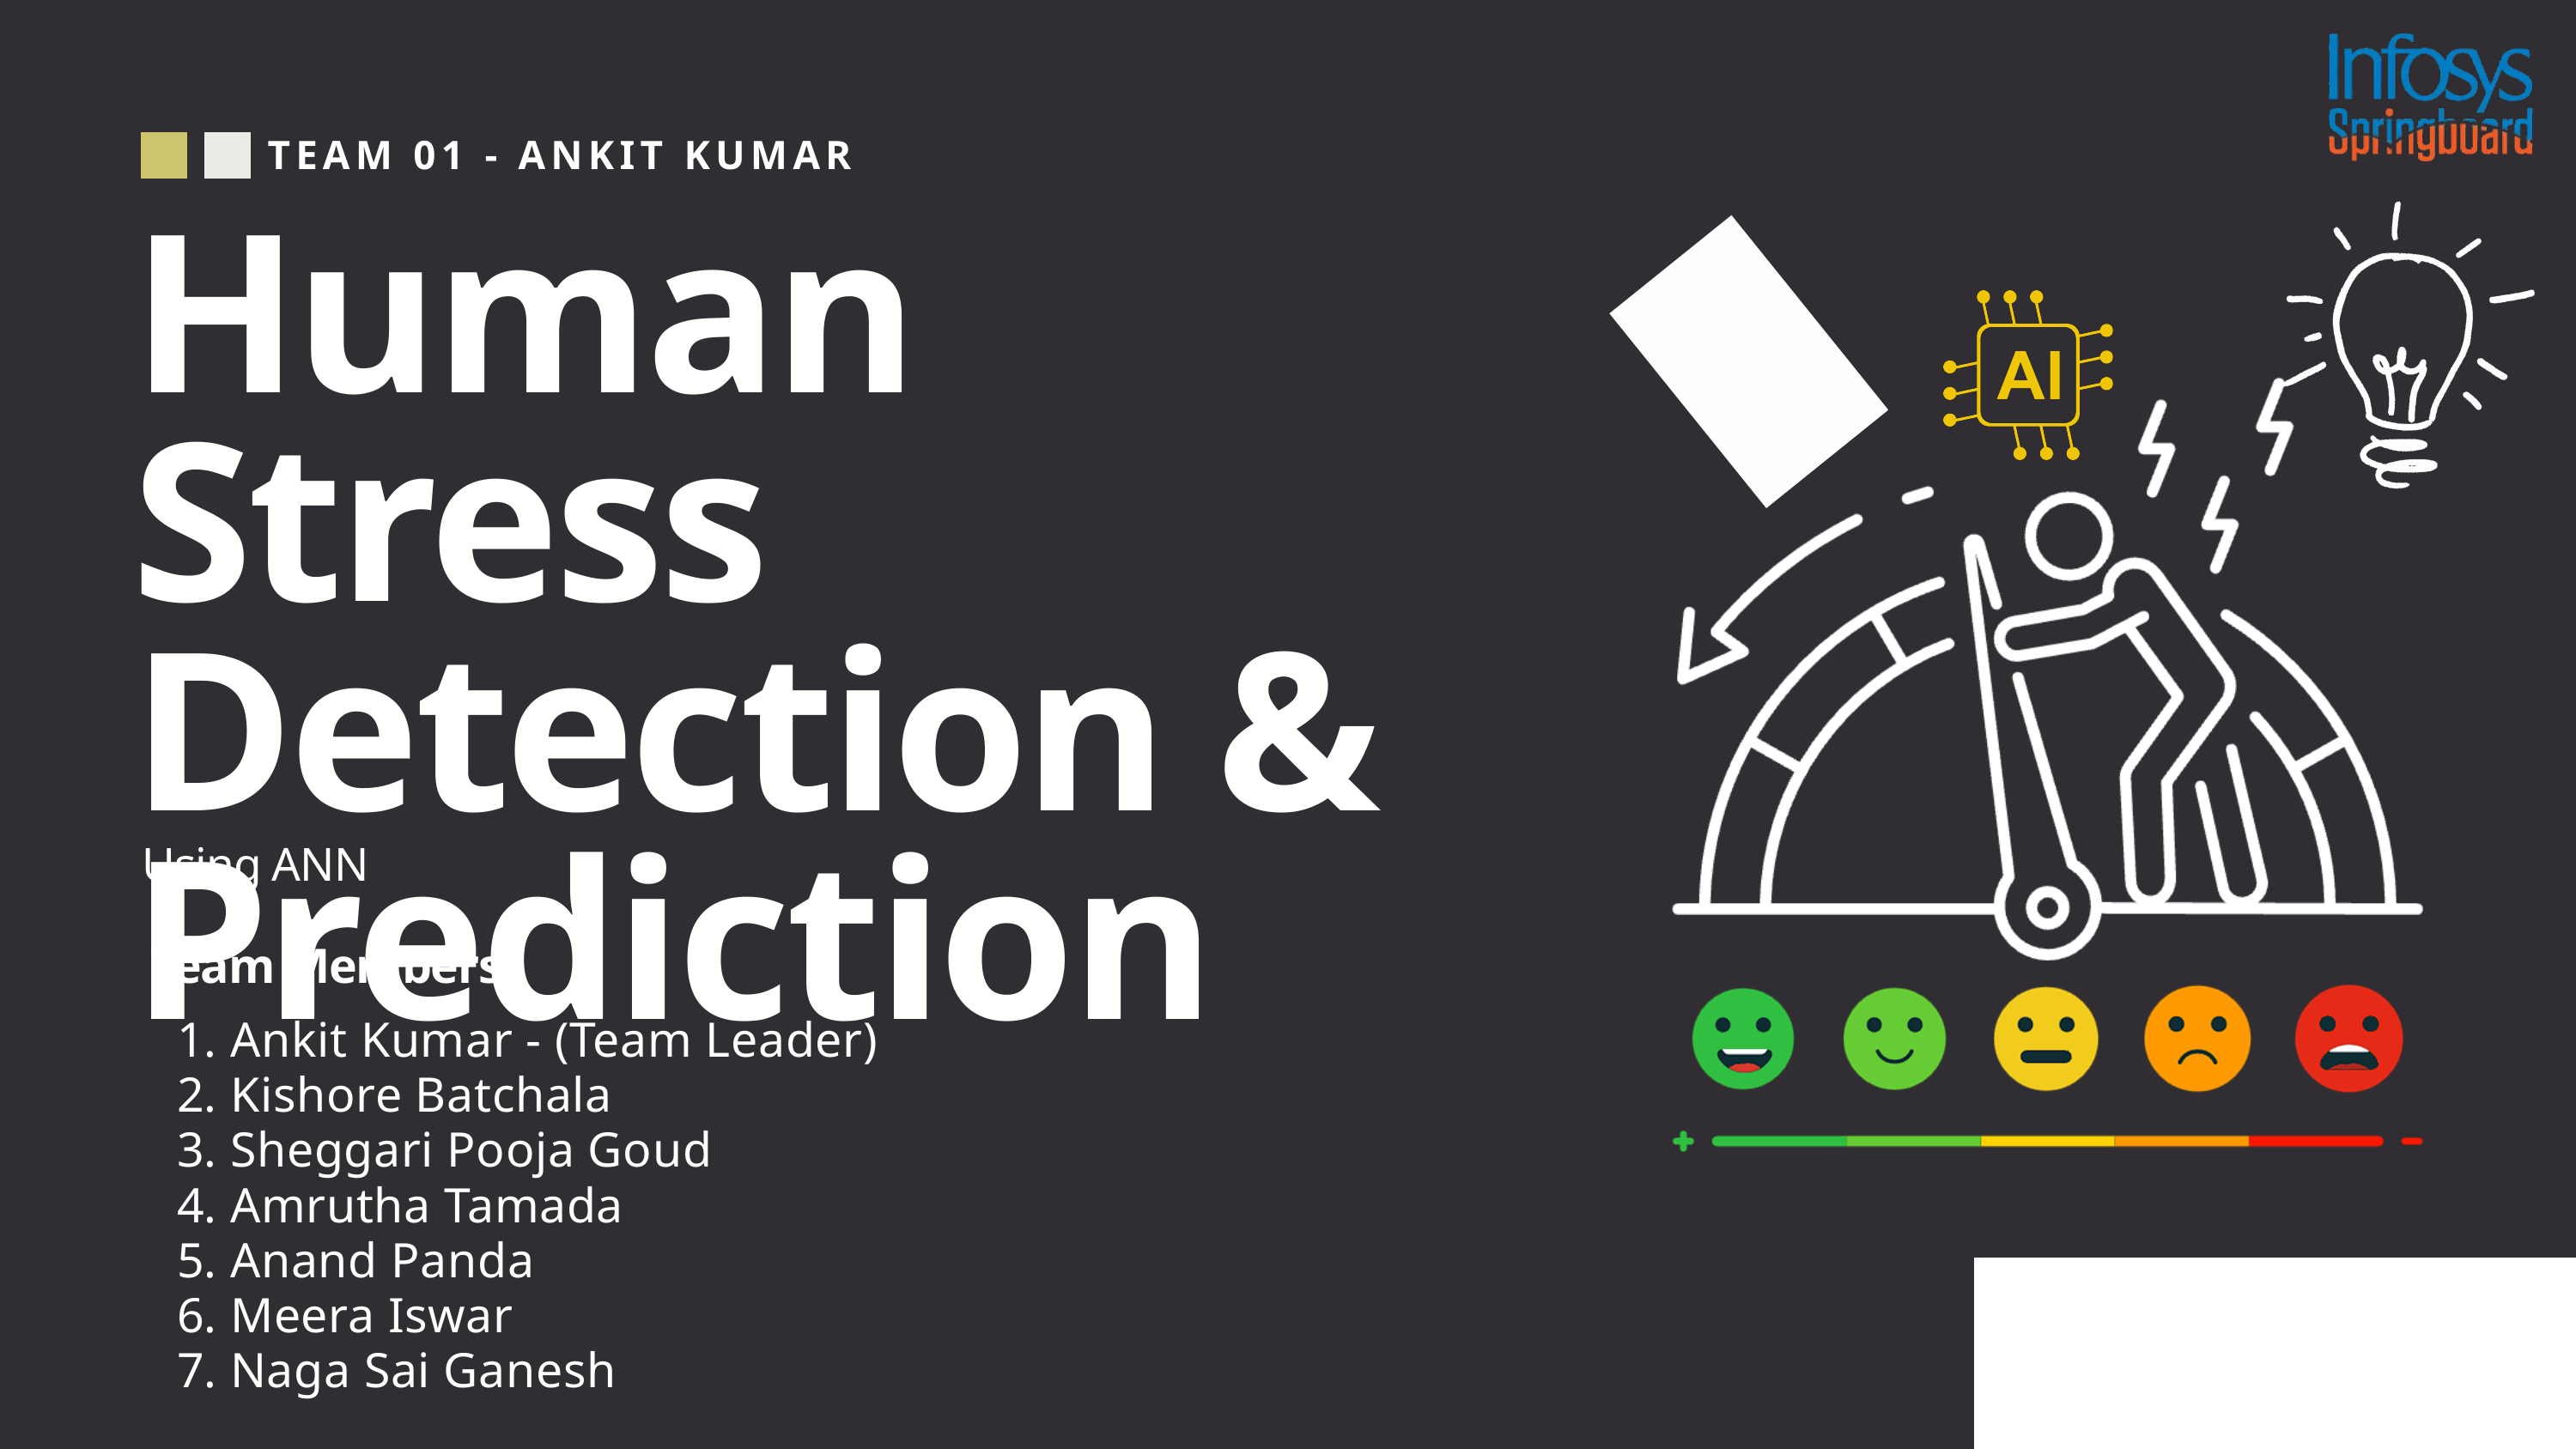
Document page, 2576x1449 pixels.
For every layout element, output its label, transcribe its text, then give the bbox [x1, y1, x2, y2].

picture [1973, 1257, 2576, 1449]
text_box [2275, 0, 2576, 209]
text_box Team Members: [150, 948, 1236, 993]
text_box [1611, 369, 2472, 1172]
text_box TEAM 01 - ANKIT KUMAR [267, 140, 853, 179]
text_box Human Stress Detection & Prediction [131, 227, 1554, 1064]
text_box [140, 131, 187, 179]
text_box Ankit Kumar - (Team Leader) Kishore Batchala Sheggari Pooja Goud Amrutha Tamada Anand Panda Meera Iswar Naga Sai Ganesh [137, 1011, 882, 1397]
text_box Using ANN [142, 846, 1350, 891]
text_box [204, 131, 251, 179]
picture [2238, 203, 2576, 526]
text_box [1942, 290, 2113, 460]
picture [1610, 215, 1887, 507]
